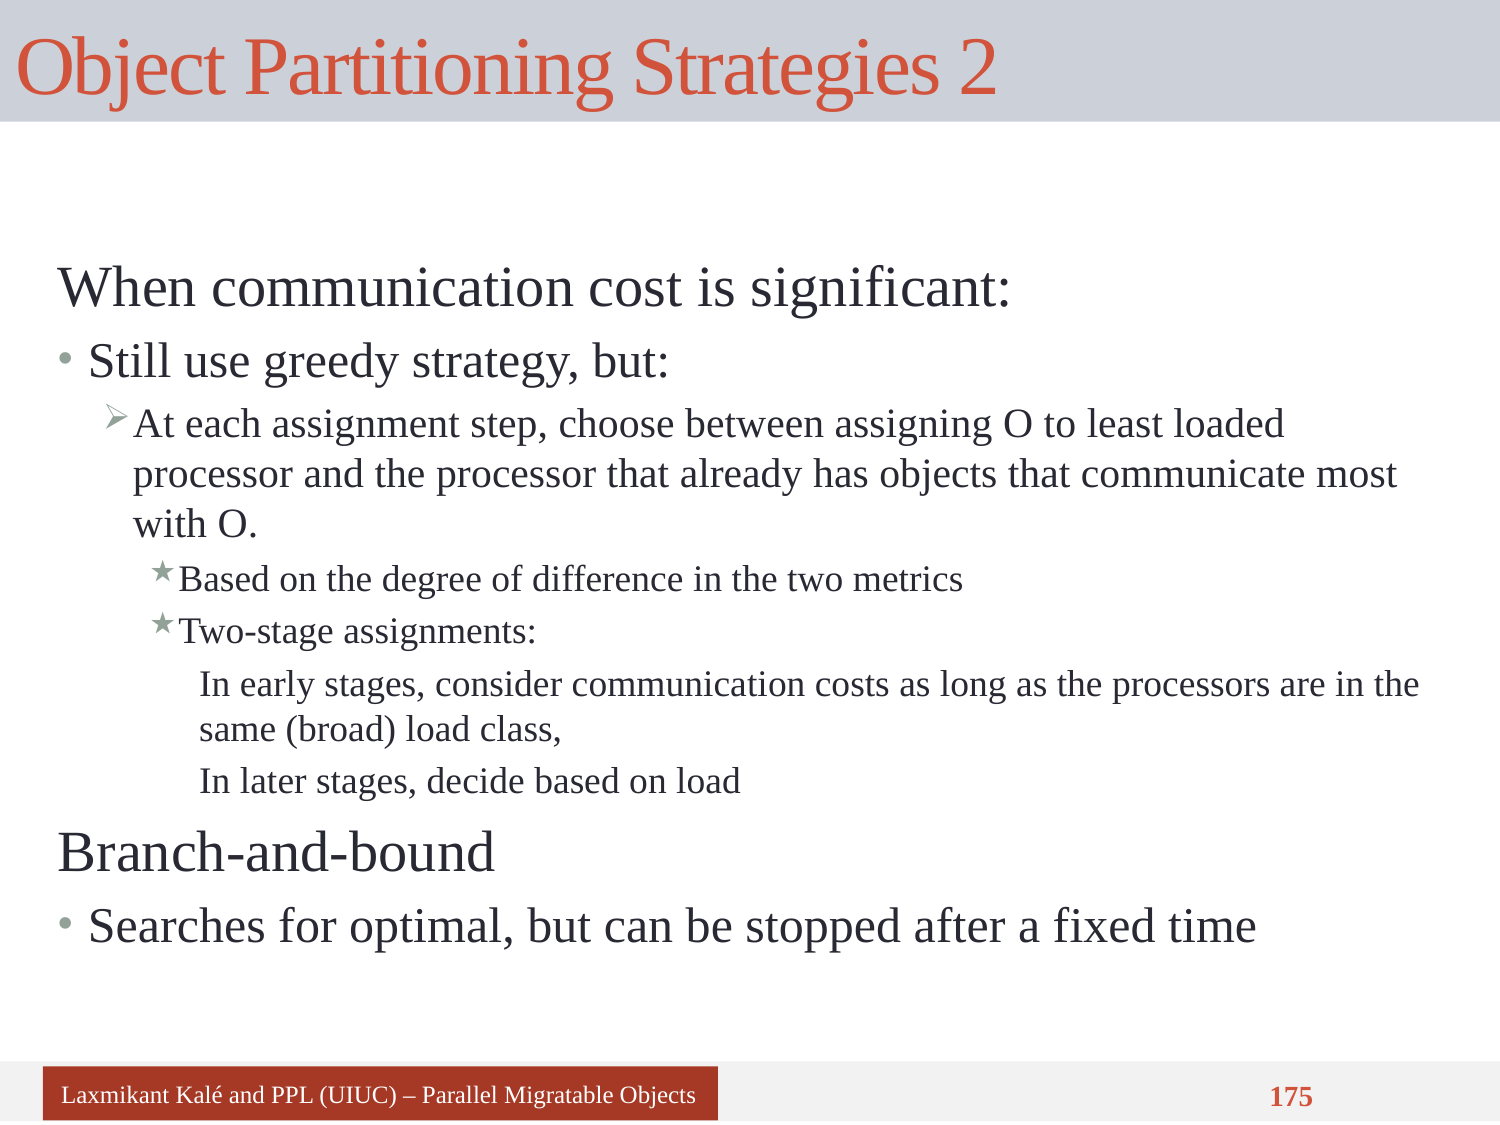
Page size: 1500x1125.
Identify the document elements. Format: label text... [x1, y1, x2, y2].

title Object Partitioning Strategies 2 [0, 0, 1500, 122]
footer Laxmikant Kalé and PPL (UIUC) – Parallel Migratable Objects [42, 1066, 718, 1121]
list When communication cost is significant: Still use greedy strategy, but: At each assignment step, choose between assigning O to least loaded processor and the processor that already has objects that communicate most with O. Based on the degree of difference in the two metrics Two-stage assignments: In early stages, consider communication costs as long as the processors are in the same (broad) load class, In later stages, decide based on load Branch-and-bound Searches for optimal, but can be stopped after a fixed time [42, 154, 1457, 1047]
slide_number 175 [1254, 1067, 1457, 1122]
